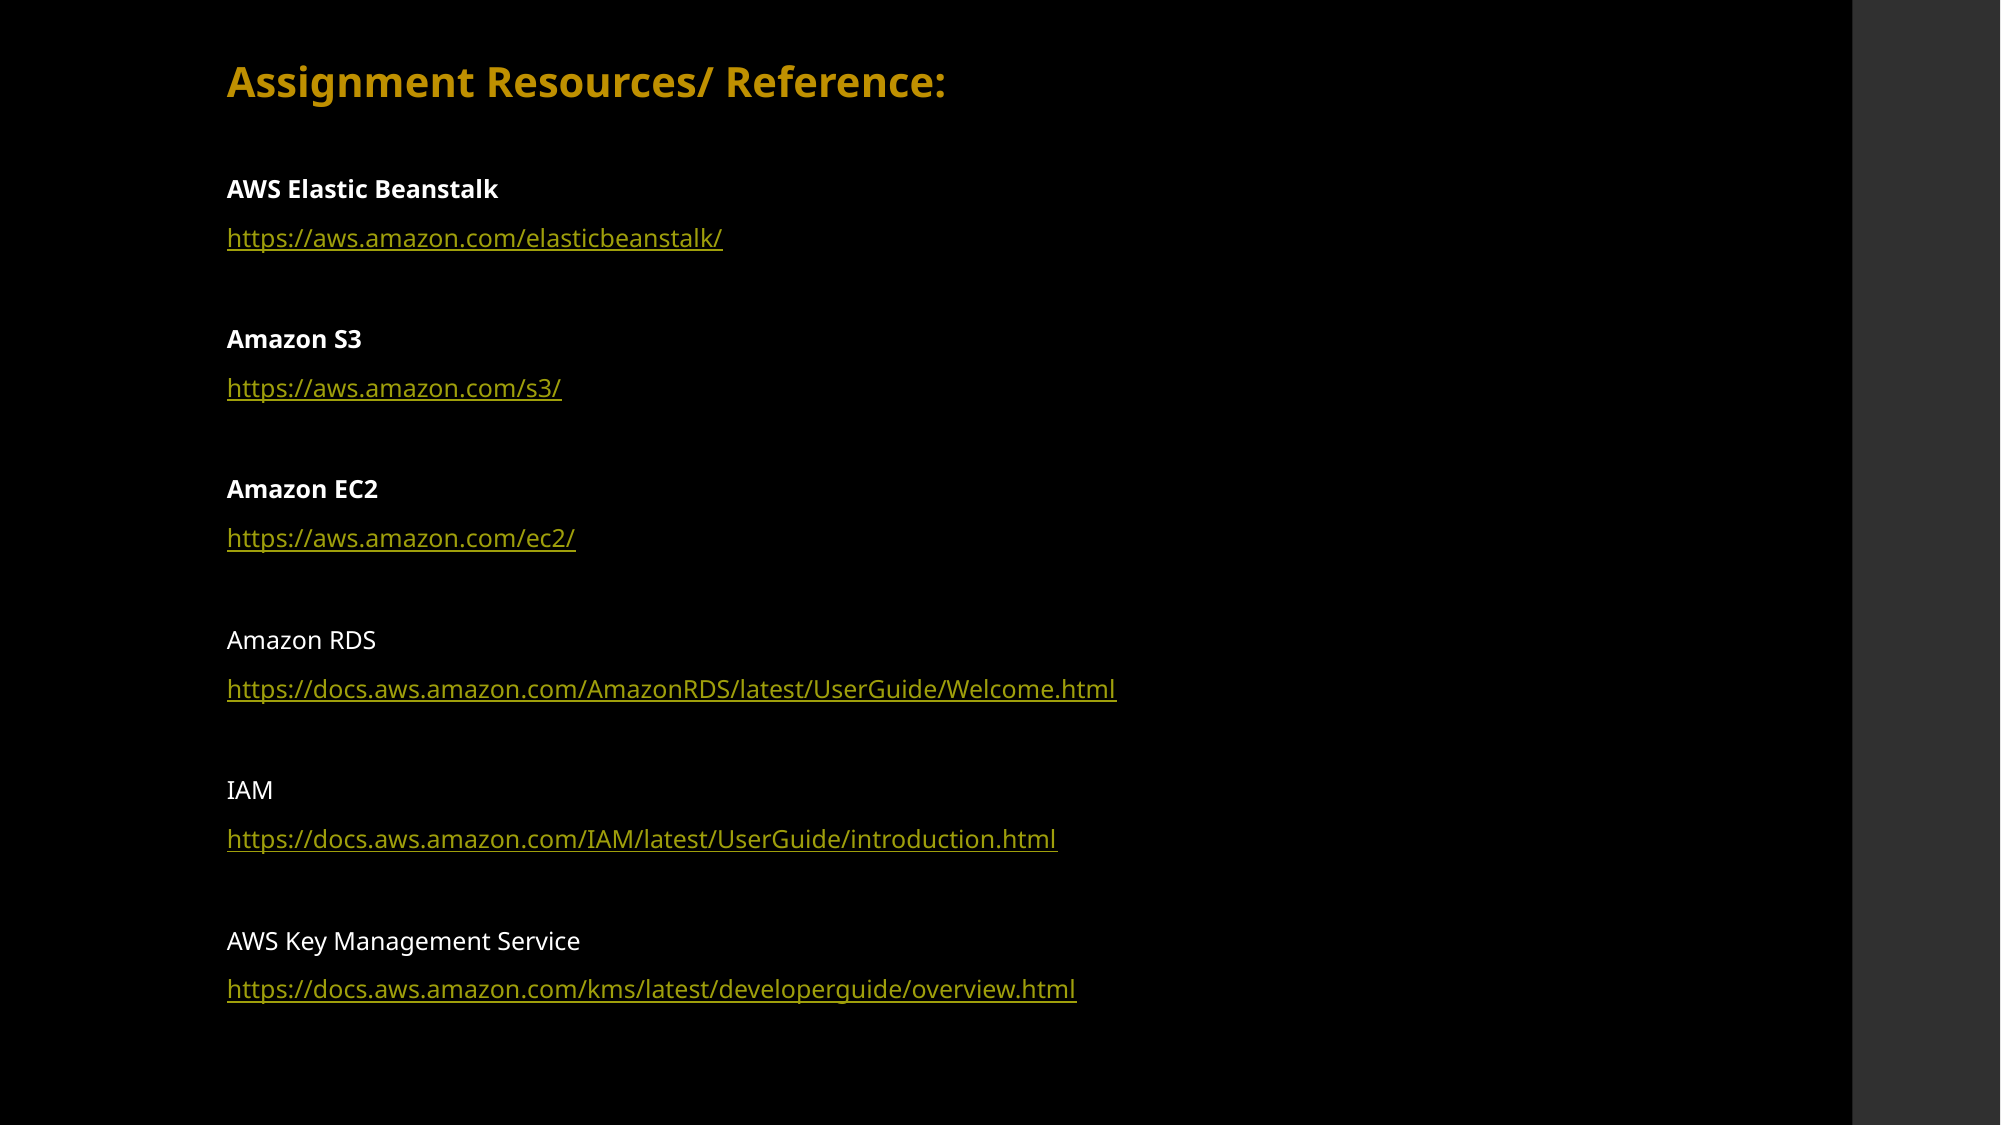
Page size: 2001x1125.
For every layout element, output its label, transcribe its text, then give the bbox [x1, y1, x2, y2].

text_box Assignment Resources/ Reference: AWS Elastic Beanstalk https://aws.amazon.com/elasticbeanstalk/ Amazon S3 https://aws.amazon.com/s3/ Amazon EC2 https://aws.amazon.com/ec2/ Amazon RDS https://docs.aws.amazon.com/AmazonRDS/latest/UserGuide/Welcome.html IAM https://docs.aws.amazon.com/IAM/latest/UserGuide/introduction.html AWS Key Management Service https://docs.aws.amazon.com/kms/latest/developerguide/overview.html [212, 44, 1847, 1125]
